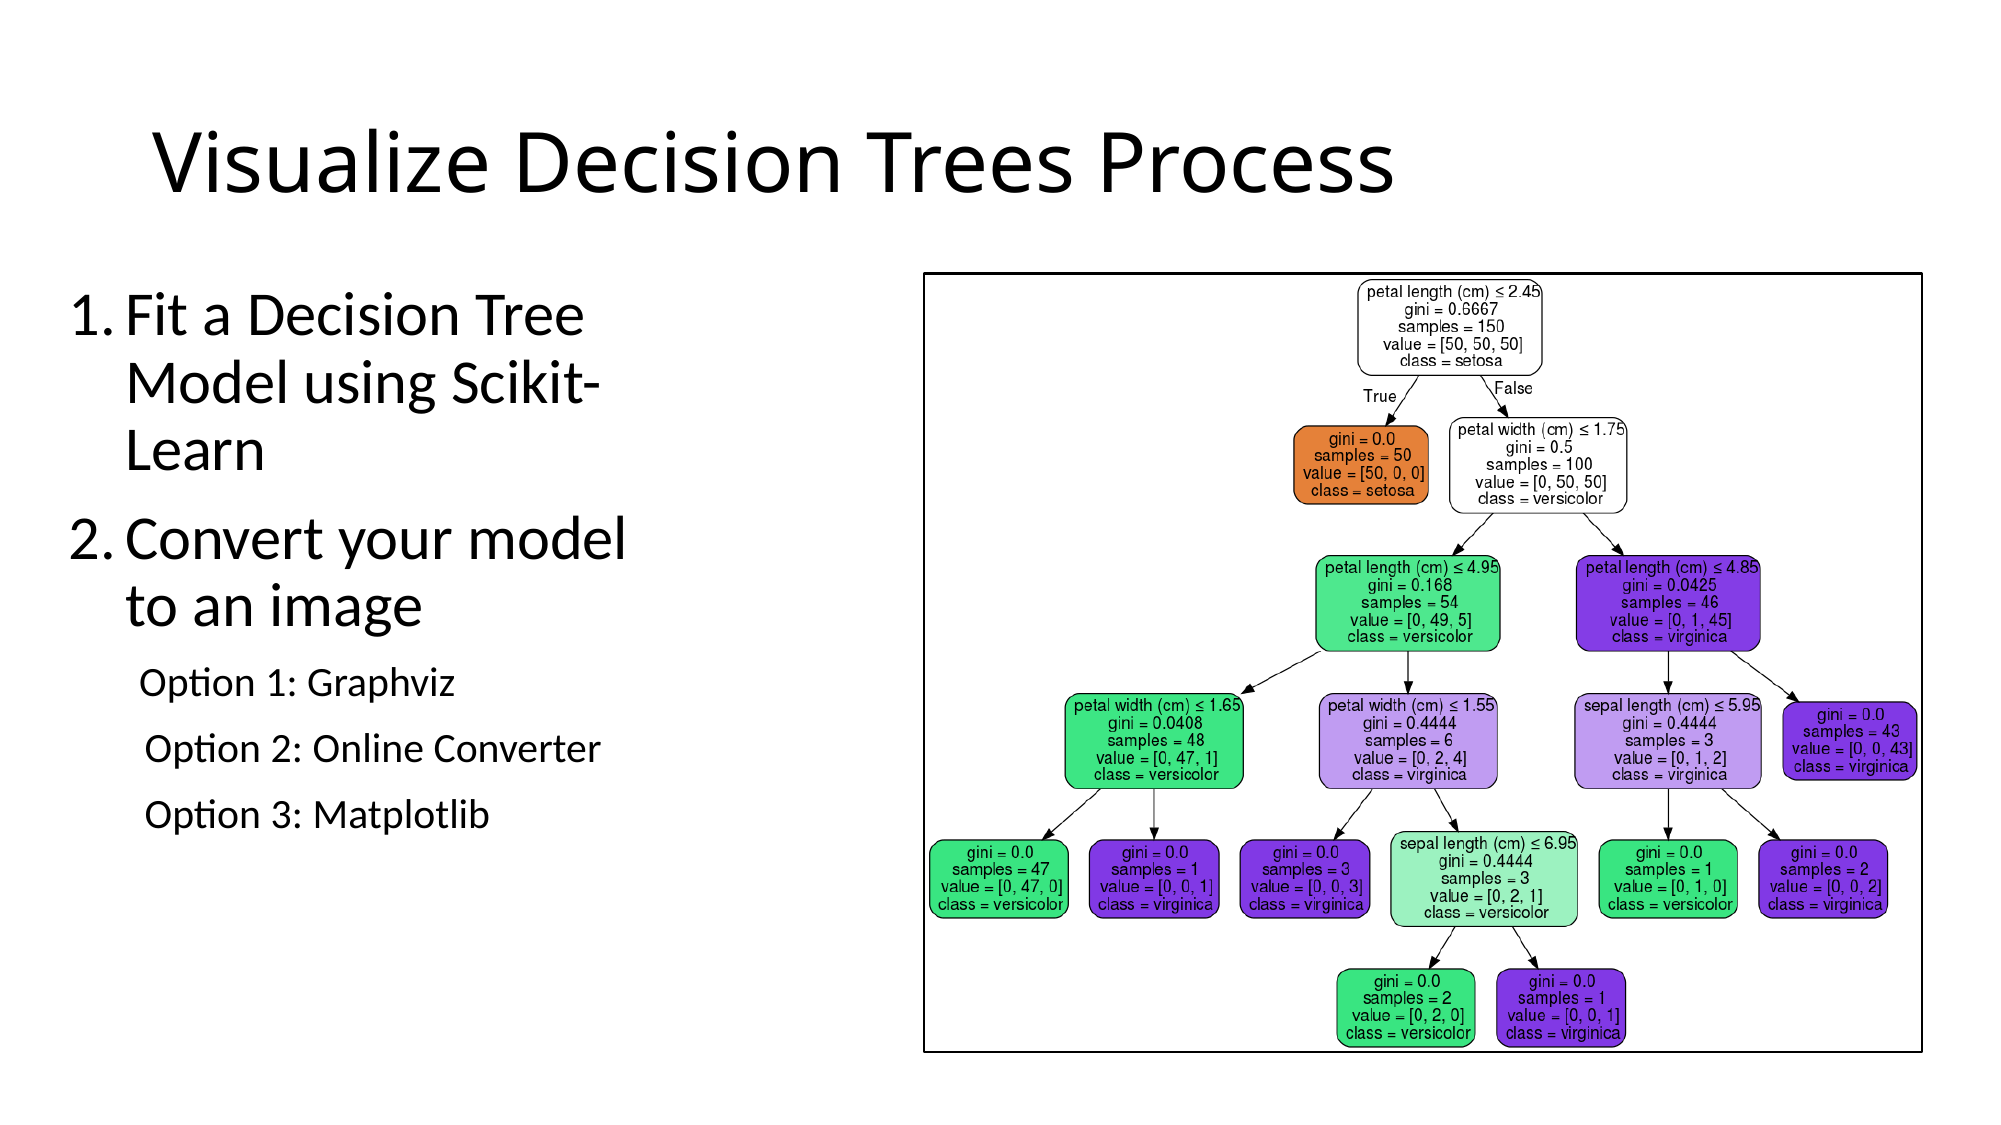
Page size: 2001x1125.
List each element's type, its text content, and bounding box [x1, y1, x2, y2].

title Visualize Decision Trees Process [137, 57, 1863, 275]
list Fit a Decision Tree Model using Scikit-Learn Convert your model to an image Option 1: Graphviz Option 2: Online Converter Option 3: Matplotlib [53, 274, 671, 989]
picture [925, 274, 1921, 1051]
